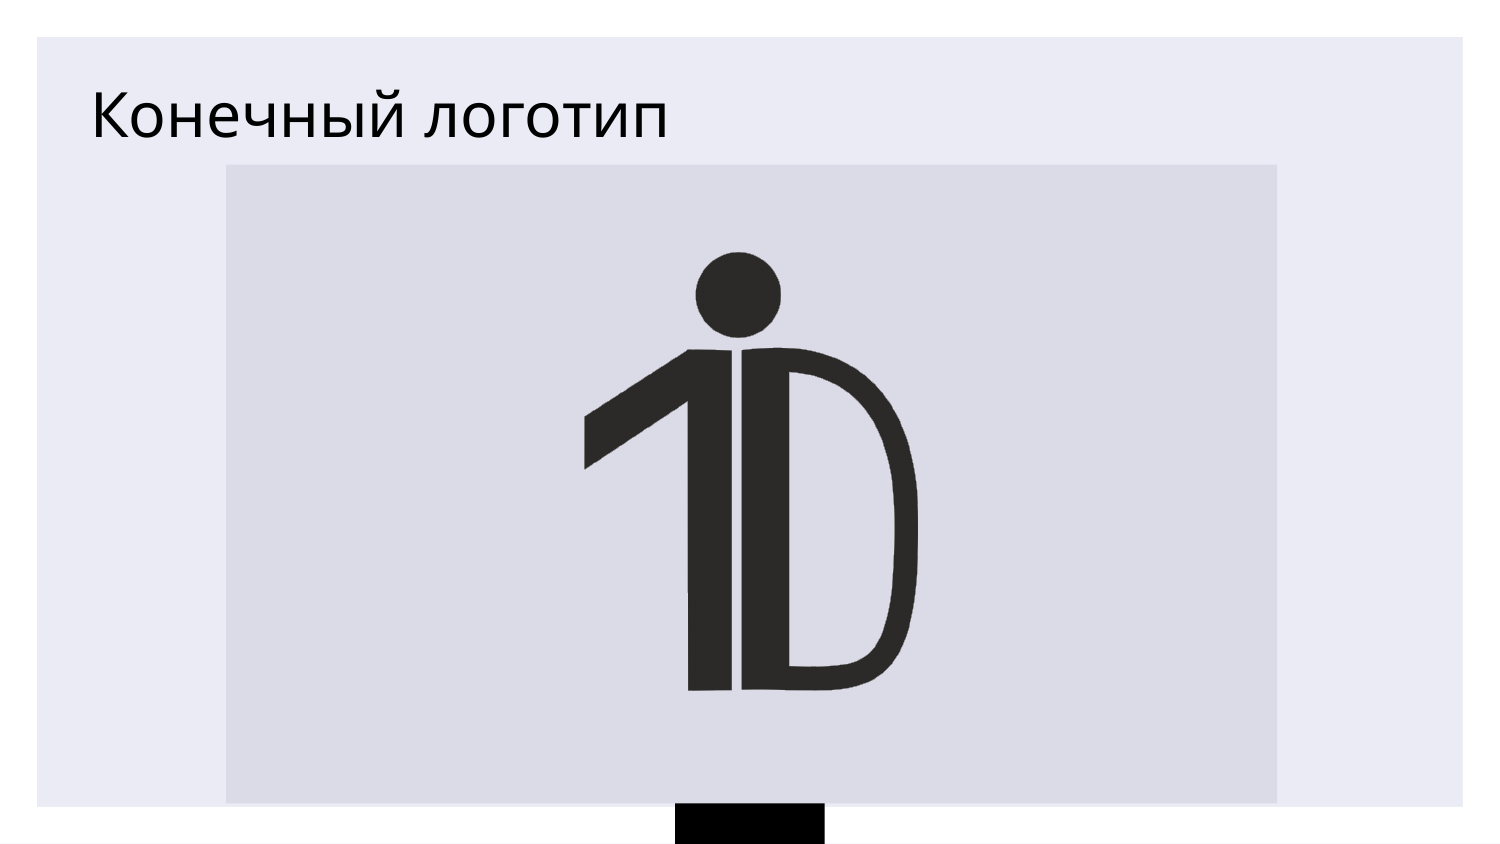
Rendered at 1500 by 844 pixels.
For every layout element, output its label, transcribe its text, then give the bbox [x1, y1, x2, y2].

picture [584, 252, 919, 691]
title Конечный логотип [75, 50, 918, 165]
text_box [226, 164, 1278, 804]
